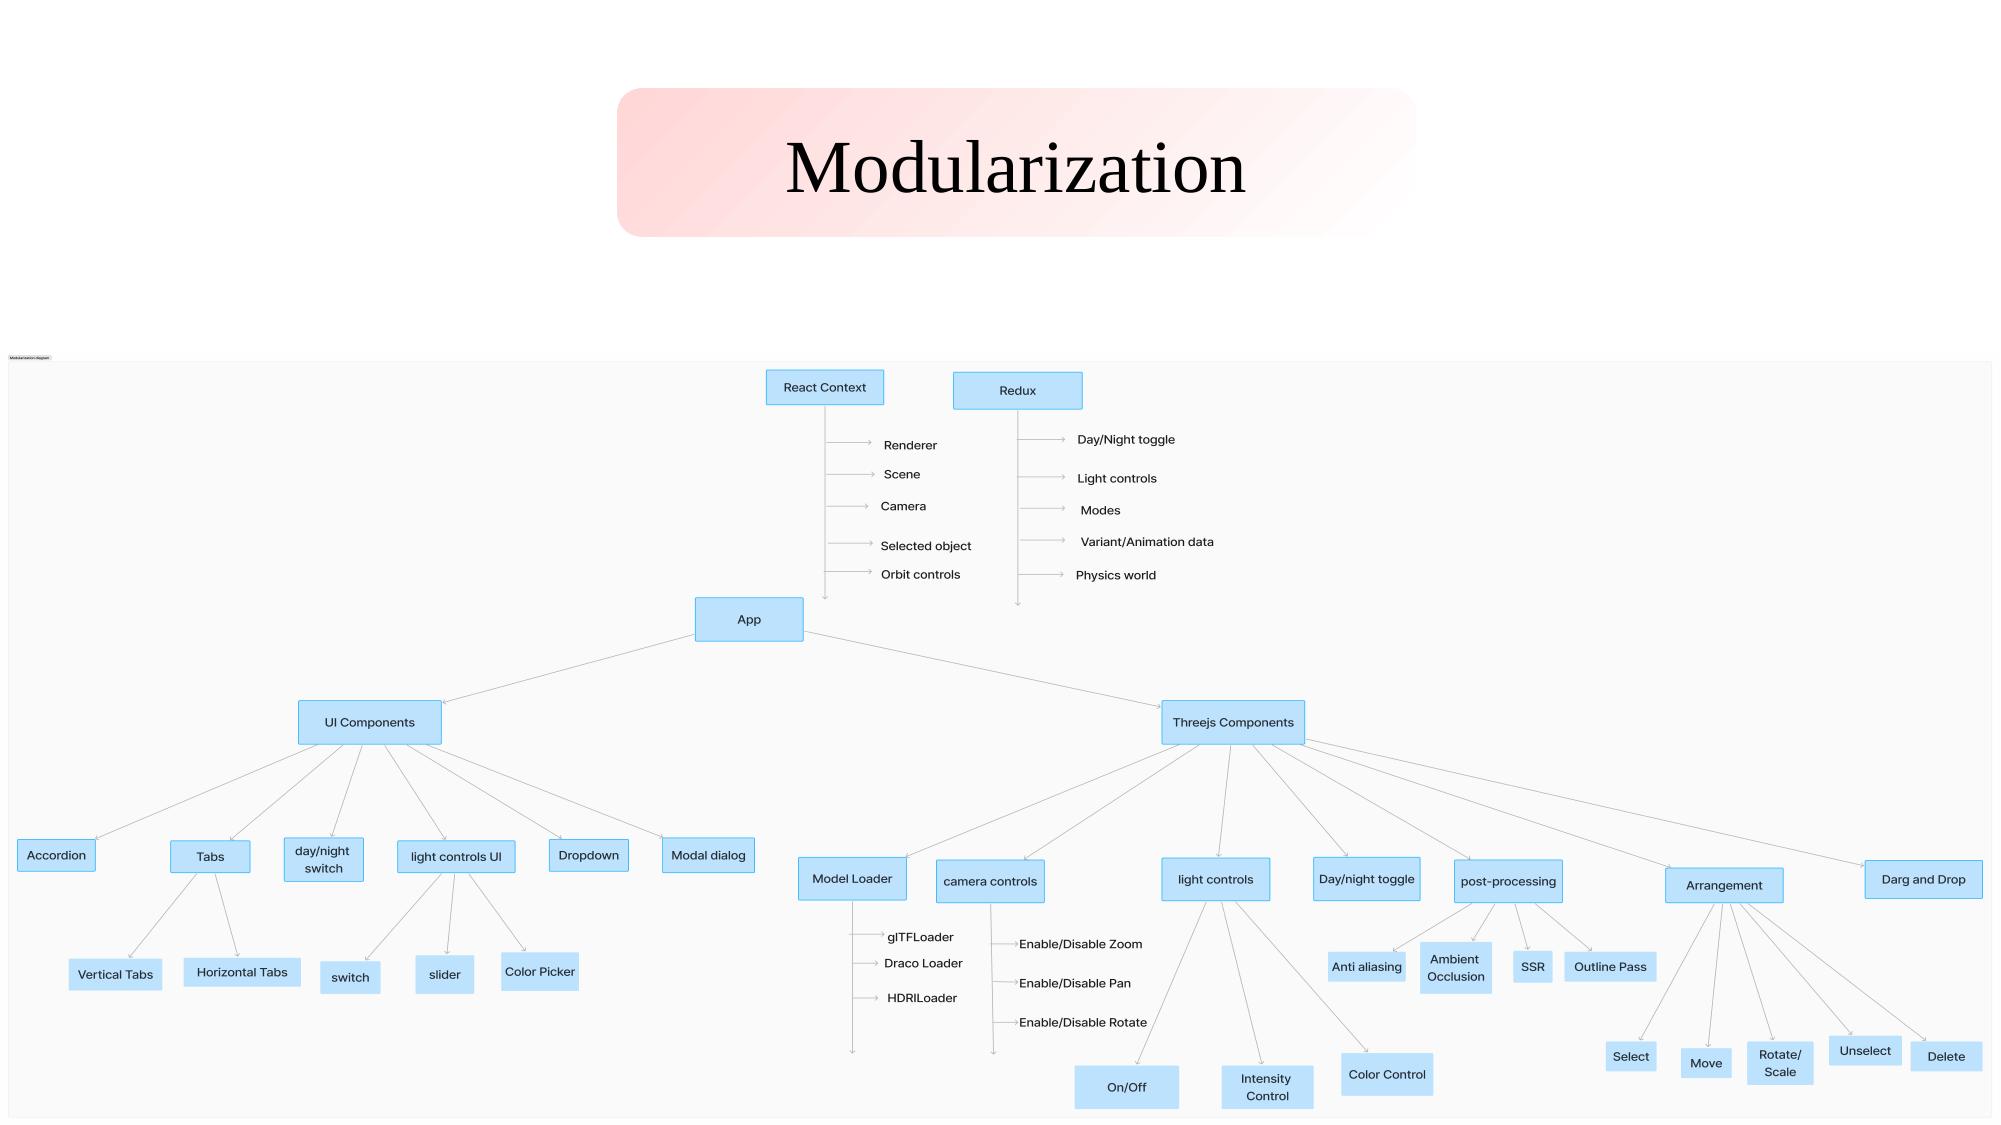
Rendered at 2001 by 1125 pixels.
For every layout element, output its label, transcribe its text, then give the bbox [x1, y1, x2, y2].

picture [0, 354, 2000, 1125]
text_box Modularization [617, 88, 1417, 237]
